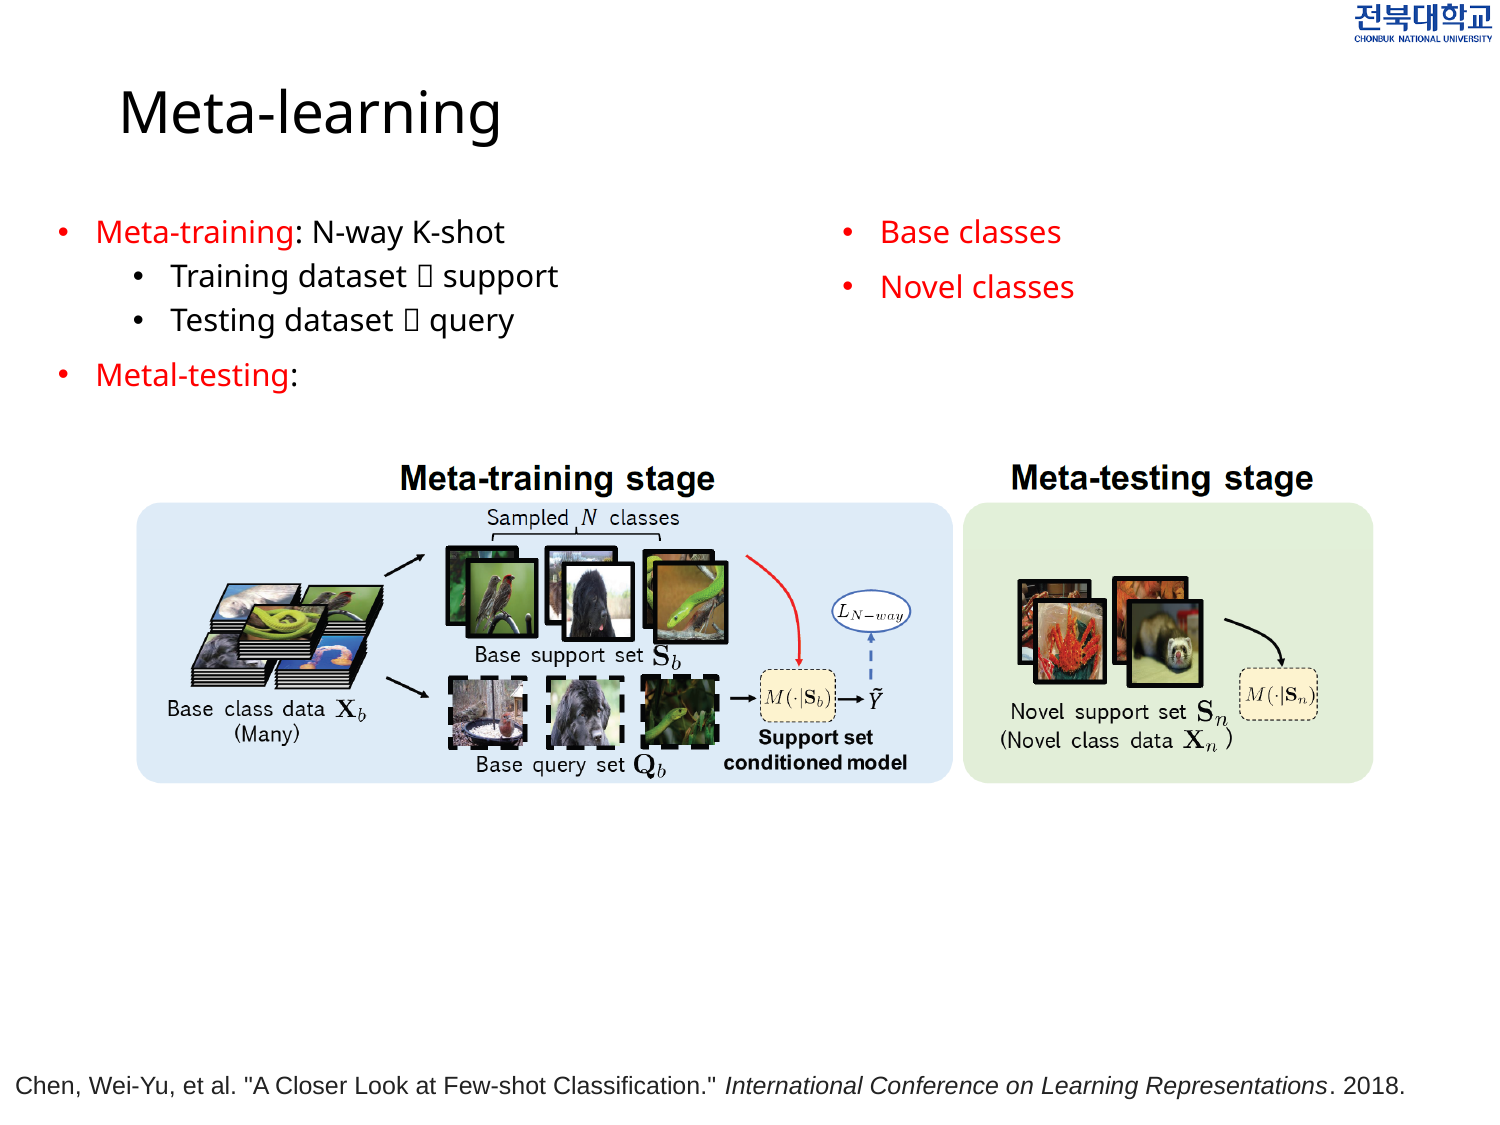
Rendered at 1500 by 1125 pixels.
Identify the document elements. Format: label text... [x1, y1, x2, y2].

text_box Meta-training: N-way K-shot Training dataset  support Testing dataset  query Metal-testing: [42, 209, 808, 478]
text_box Base classes Novel classes [827, 209, 1474, 478]
list Chen, Wei-Yu, et al. "A Closer Look at Few-shot Classification." International Conference on Learning Representations. 2018. [0, 1065, 1500, 1125]
title Meta-learning [103, 59, 1397, 170]
picture [116, 446, 1384, 789]
picture [1346, 0, 1500, 46]
